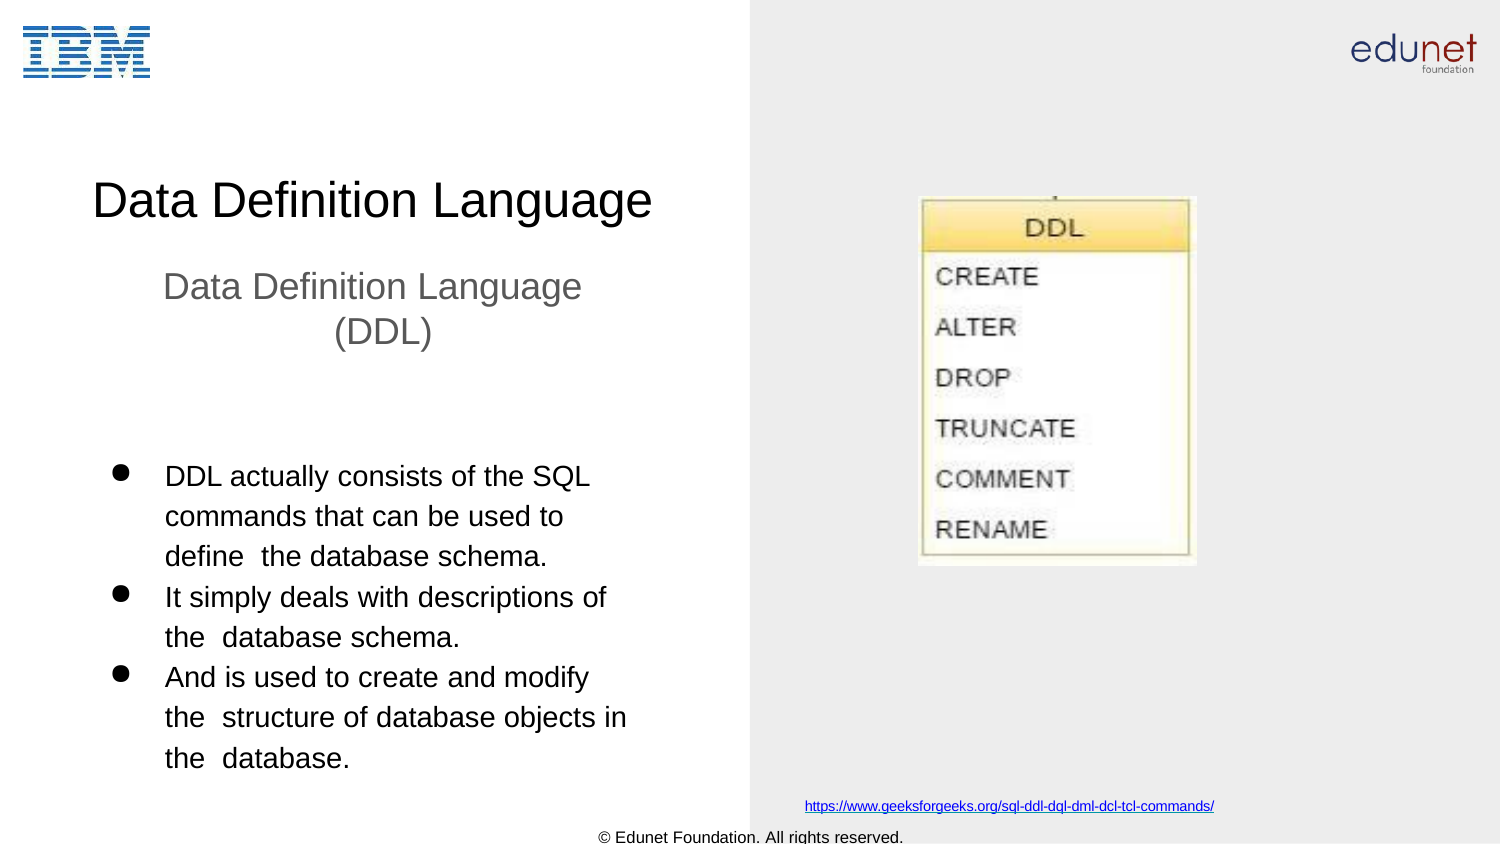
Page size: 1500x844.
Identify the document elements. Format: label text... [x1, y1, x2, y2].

text_box https://www.geeksforgeeks.org/sql-ddl-dql-dml-dcl-tcl-commands/ © Edunet Foundation. All rights reserved. [596, 795, 745, 844]
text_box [749, 0, 1500, 844]
text_box DDL actually consists of the SQL commands that can be used to define the database schema. It simply deals with descriptions of the database schema. And is used to create and modify the structure of database objects in the database. [107, 449, 654, 774]
title Data Definition Language [89, 165, 657, 309]
text_box Data Definition Language (DDL) [160, 260, 586, 353]
picture [23, 26, 150, 78]
picture [918, 196, 1197, 566]
